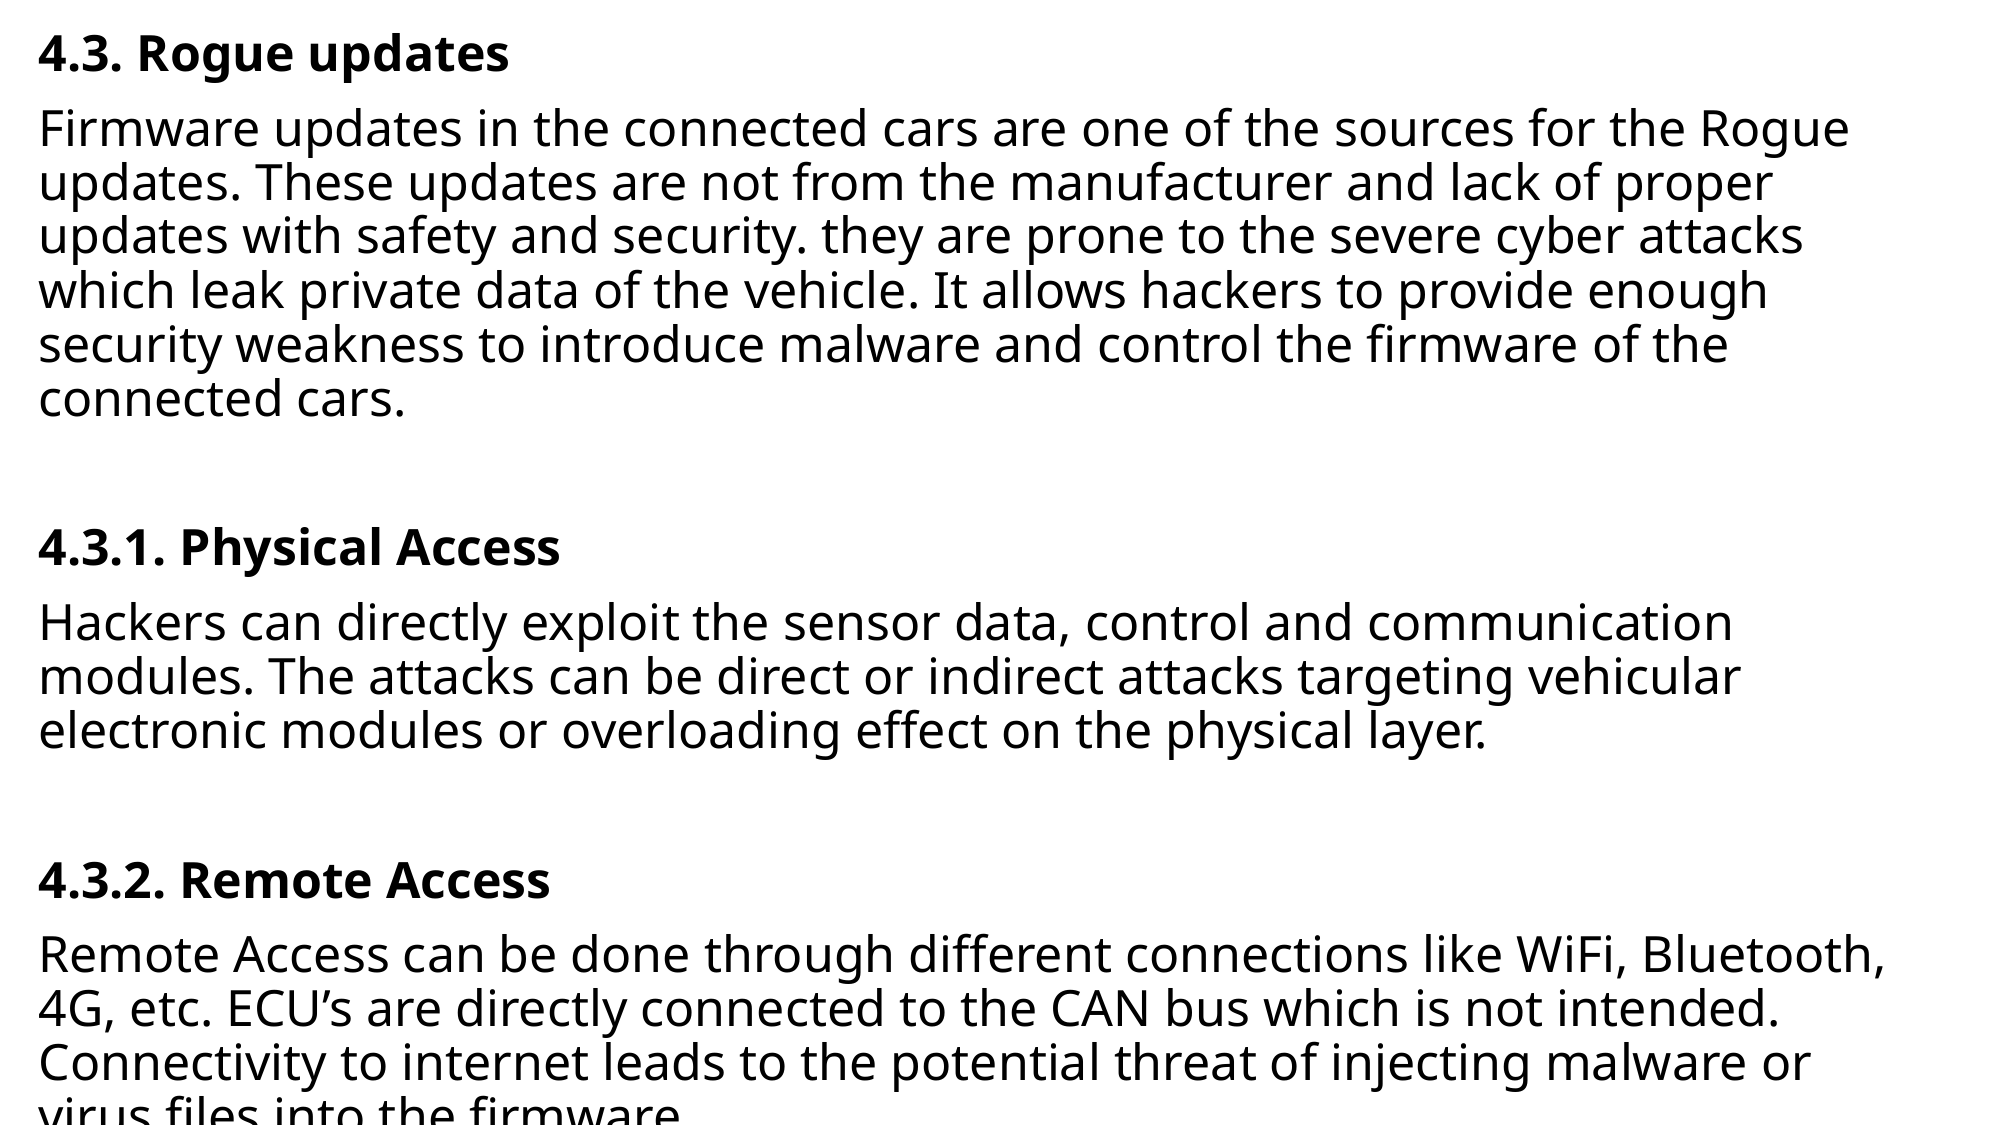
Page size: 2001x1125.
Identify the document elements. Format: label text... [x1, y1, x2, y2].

list 4.3. Rogue updates Firmware updates in the connected cars are one of the sources for the Rogue updates. These updates are not from the manufacturer and lack of proper updates with safety and security. they are prone to the severe cyber attacks which leak private data of the vehicle. It allows hackers to provide enough security weakness to introduce malware and control the firmware of the connected cars. 4.3.1. Physical Access Hackers can directly exploit the sensor data, control and communication modules. The attacks can be direct or indirect attacks targeting vehicular electronic modules or overloading effect on the physical layer. 4.3.2. Remote Access Remote Access can be done through different connections like WiFi, Bluetooth, 4G, etc. ECU’s are directly connected to the CAN bus which is not intended. Connectivity to internet leads to the potential threat of injecting malware or virus files into the firmware. [23, 20, 1937, 1125]
